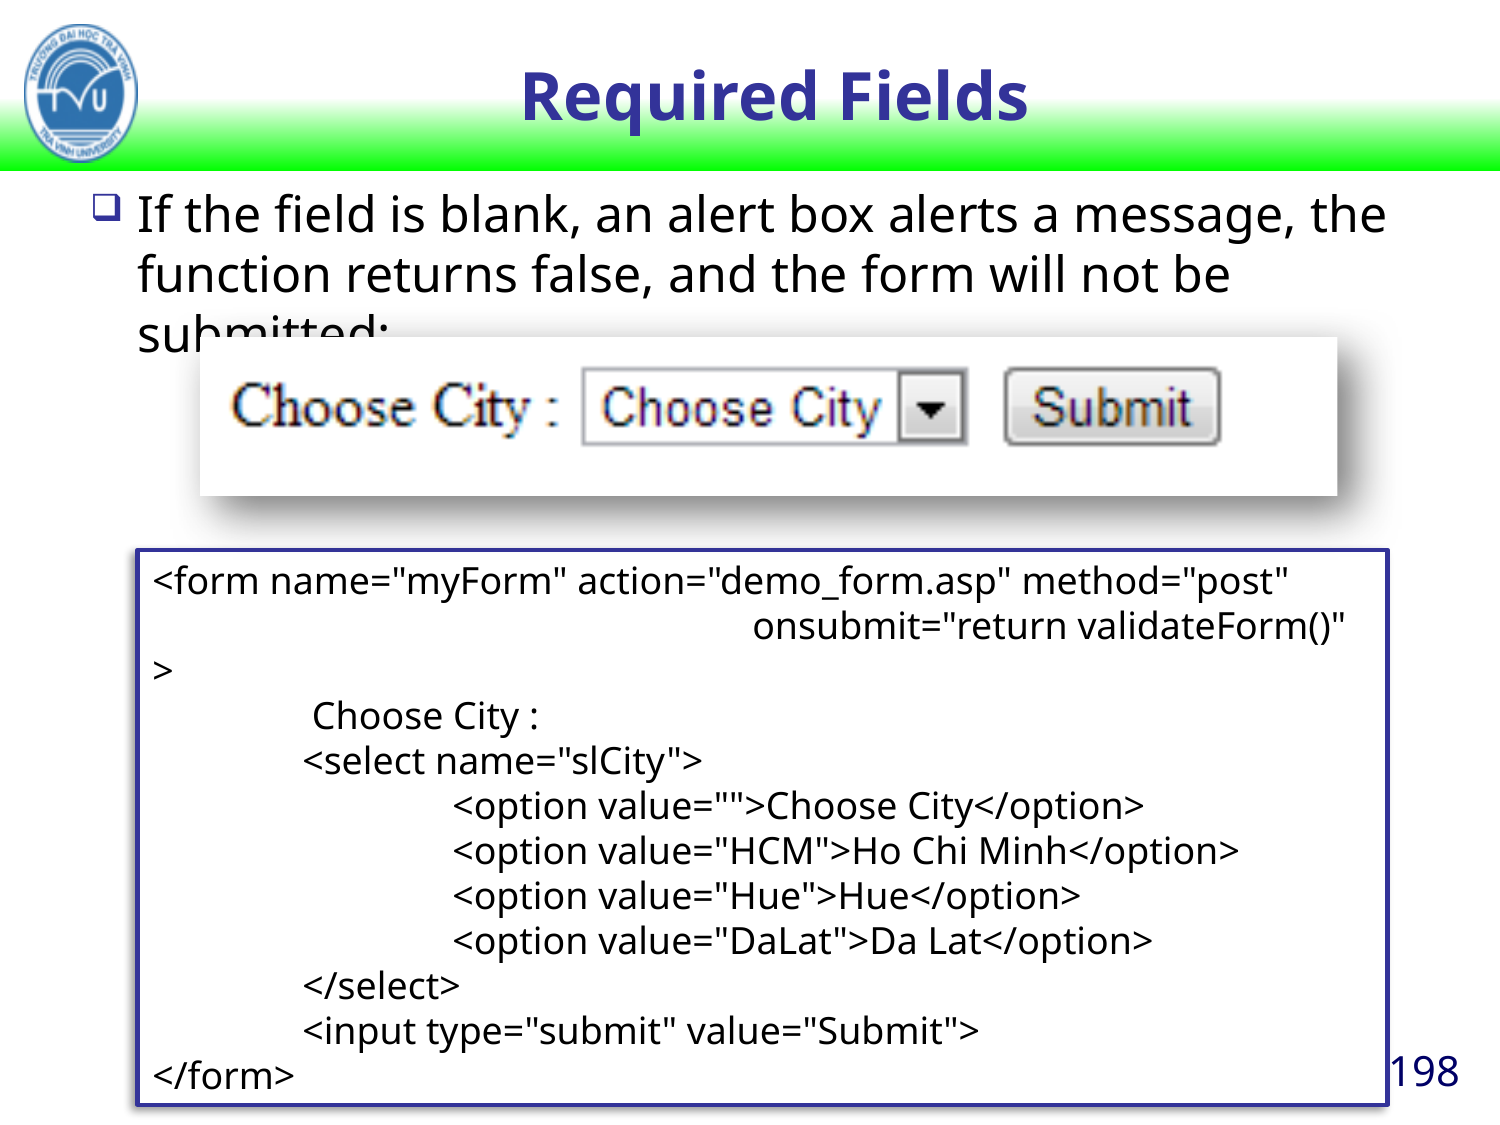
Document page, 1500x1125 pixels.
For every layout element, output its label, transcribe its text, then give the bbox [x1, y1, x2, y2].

picture [24, 24, 74, 163]
picture [199, 337, 1338, 496]
slide_number 198 [1312, 1037, 1476, 1101]
title Required Fields [74, 24, 1476, 163]
text_box <form name="myForm" action="demo_form.asp" method="post" onsubmit="return validateForm()" > Choose City : <select name="slCity"> <option value="">Choose City</option> <option value="HCM">Ho Chi Minh</option> <option value="Hue">Hue</option> <option value="DaLat">Da Lat</option> </select> <input type="submit" value="Submit"> </form> [135, 548, 1390, 1107]
list If the field is blank, an alert box alerts a message, the function returns false, and the form will not be submitted: [74, 174, 1476, 1051]
